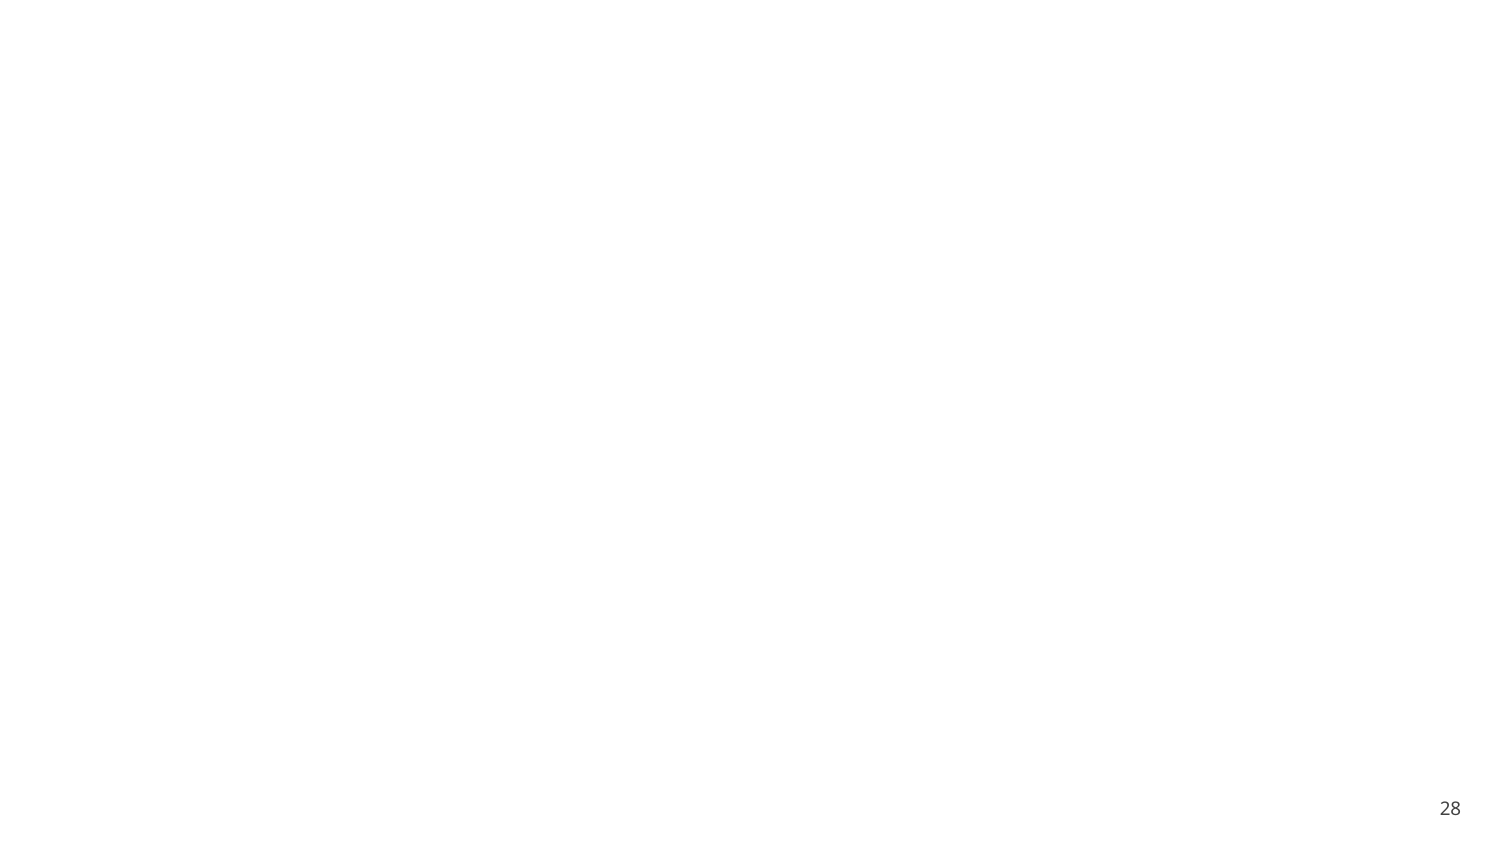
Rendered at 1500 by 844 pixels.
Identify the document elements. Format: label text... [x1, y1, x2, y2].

slide_number 28 [1386, 777, 1477, 842]
